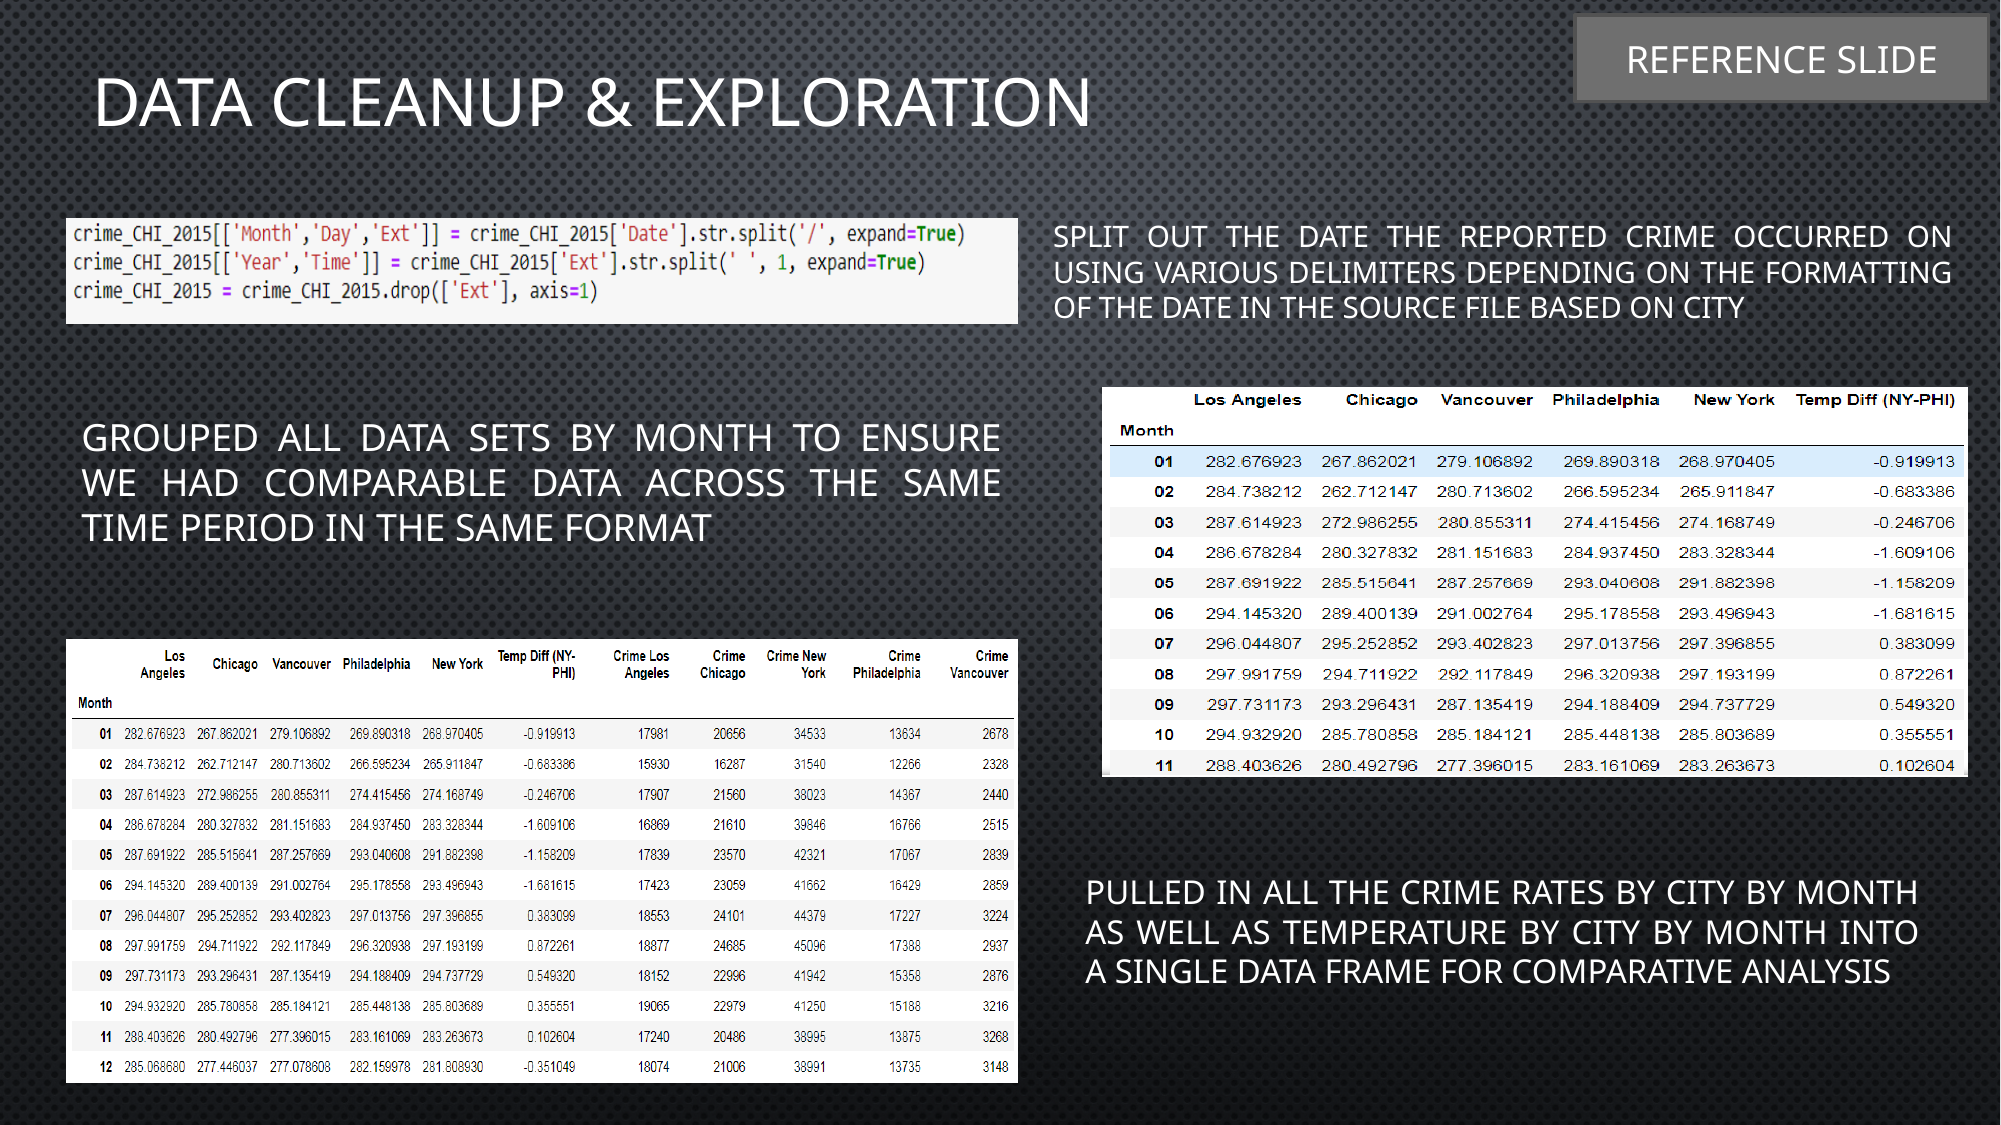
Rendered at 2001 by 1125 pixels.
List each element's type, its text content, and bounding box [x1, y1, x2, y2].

list Split out the date the reported crime occurred on using various delimiters depending on the formatting of the date in the source file based on city [1038, 193, 1968, 349]
text_box Grouped all data sets by month to ensure we had comparable data across the same time period in the same format [66, 404, 1018, 559]
picture [66, 218, 1018, 325]
picture [1102, 386, 1969, 777]
text_box Pulled in all the crime rates by city by month as well as temperature by city by month into a single data frame for comparative analysis [1070, 853, 1936, 1009]
title Data Cleanup & Exploration [77, 29, 1703, 169]
picture [66, 638, 1018, 1084]
text_box REFERENCE SLIDE [1573, 13, 1990, 103]
